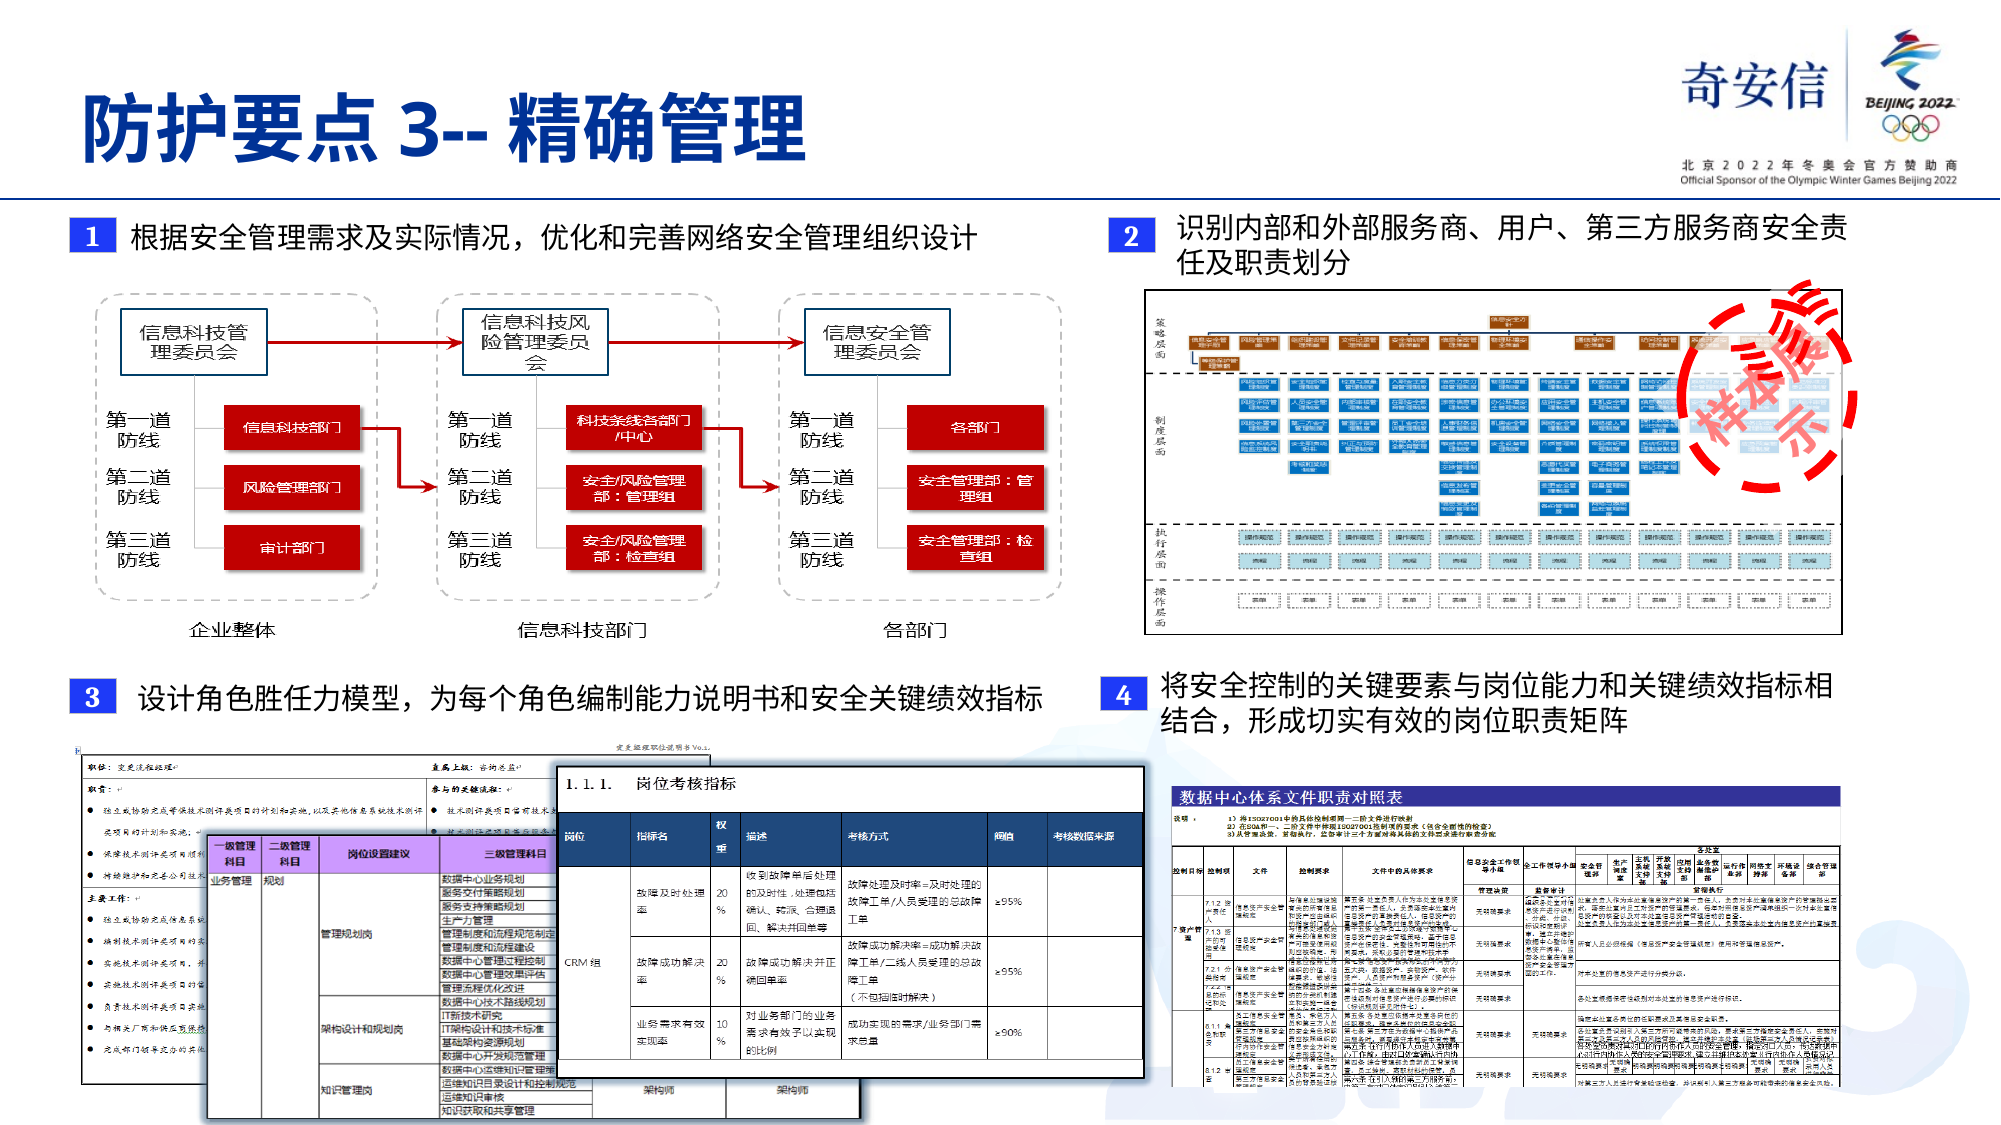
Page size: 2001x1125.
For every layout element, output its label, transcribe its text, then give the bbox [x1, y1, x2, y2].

text_box 1 [69, 217, 116, 253]
picture [1145, 290, 1842, 634]
text_box 2 [1108, 217, 1156, 253]
picture [74, 280, 1082, 645]
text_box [1100, 660, 1867, 1087]
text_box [1681, 280, 1870, 500]
picture [1681, 25, 1960, 186]
text_box 根据安全管理需求及实际情况，优化和完善网络安全管理组织设计 [116, 212, 1092, 262]
title 防护要点3--精确管理 [65, 84, 1791, 182]
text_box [69, 672, 1158, 1125]
text_box 识别内部和外部服务商、用户、第三方服务商安全责任及职责划分 [1161, 201, 1867, 287]
